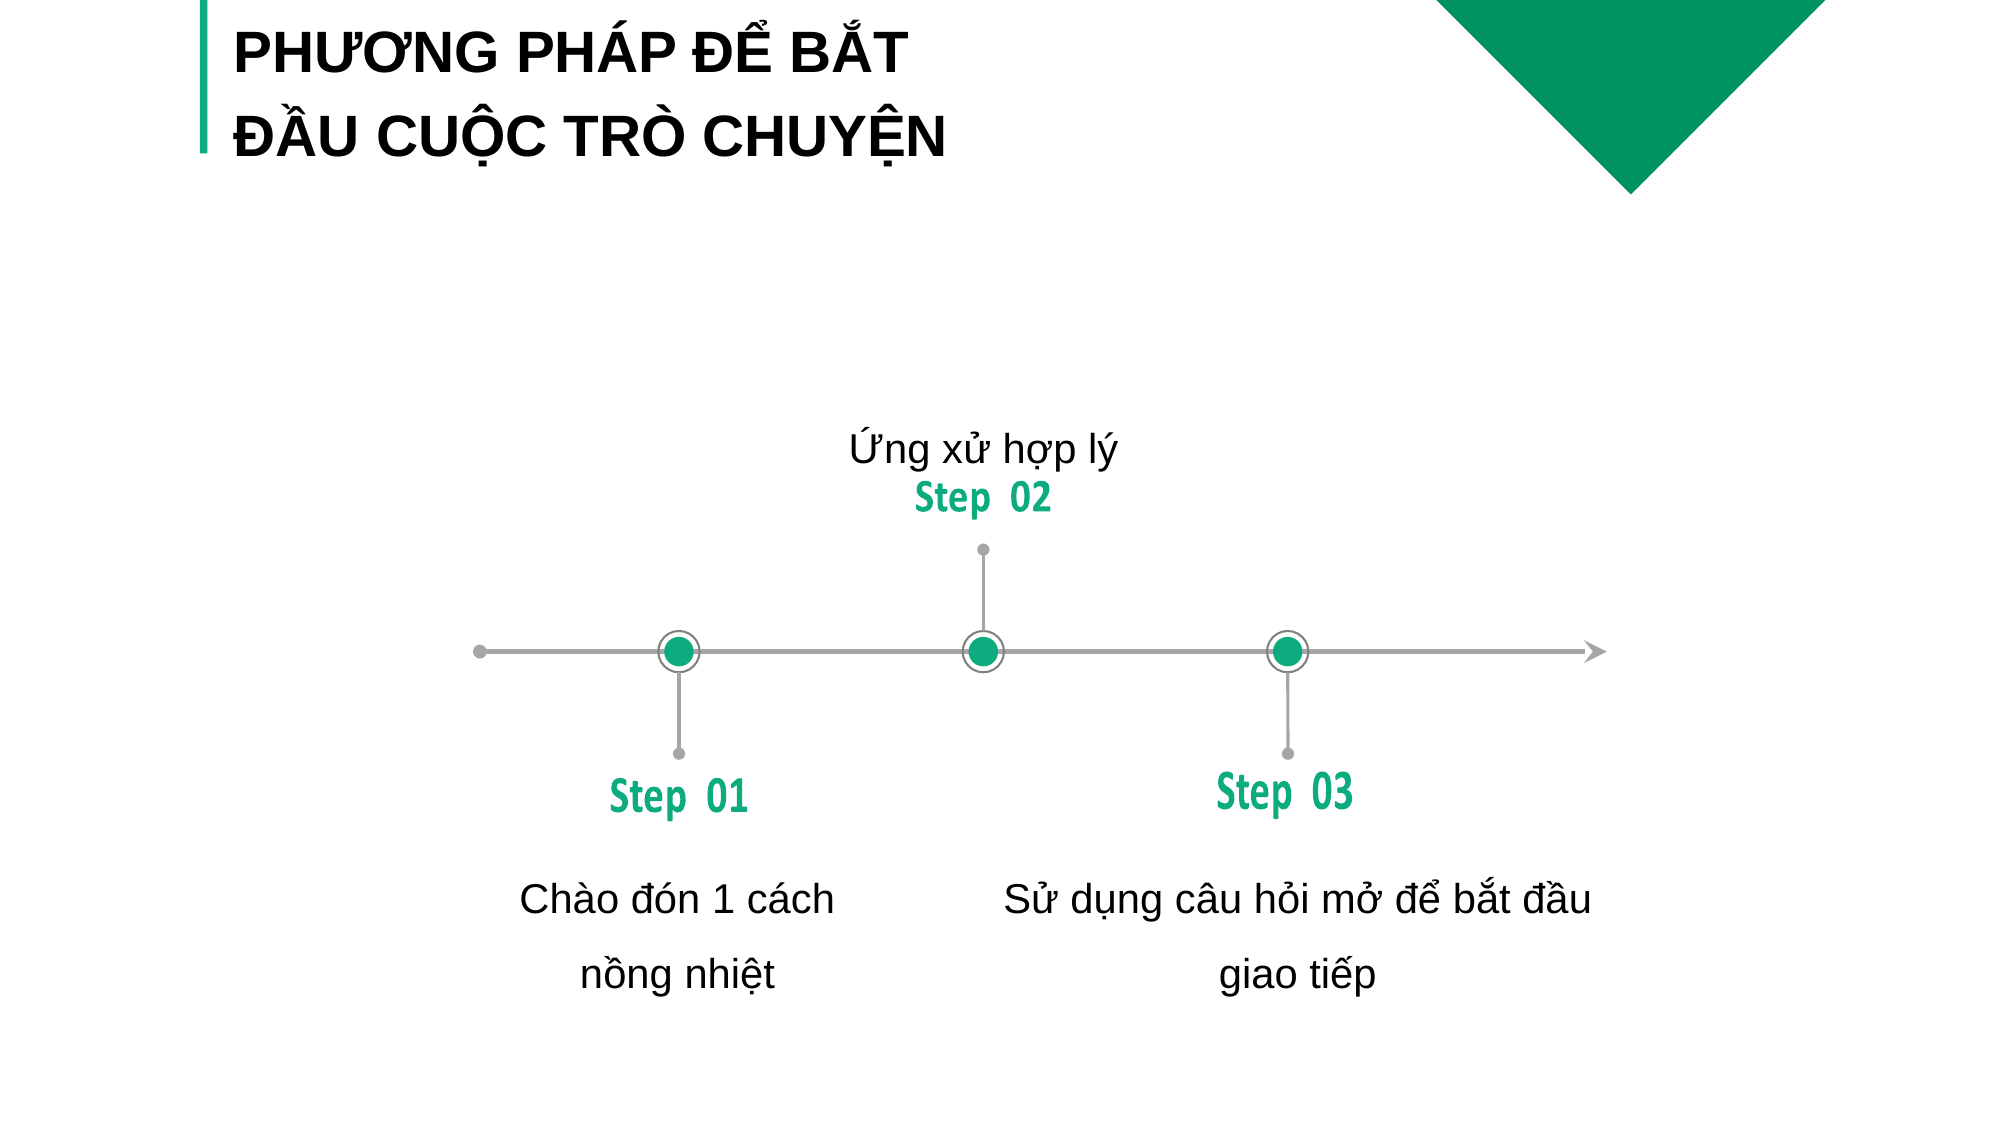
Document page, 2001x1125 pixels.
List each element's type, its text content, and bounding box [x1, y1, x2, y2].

text_box [971, 488, 990, 520]
text_box [949, 488, 967, 512]
text_box [1312, 771, 1332, 810]
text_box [962, 630, 1004, 673]
text_box [1250, 780, 1269, 810]
text_box [916, 480, 933, 512]
text_box Chào đón 1 cách nồng nhiệt [454, 839, 900, 1005]
text_box [609, 776, 629, 814]
text_box [1236, 774, 1249, 810]
text_box [706, 776, 728, 814]
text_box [1266, 630, 1309, 673]
text_box [1334, 771, 1353, 810]
text_box [934, 483, 948, 512]
text_box [628, 779, 664, 814]
text_box Ứng xử hợp lý [512, 389, 1455, 480]
text_box [1273, 780, 1292, 820]
text_box [1033, 480, 1051, 512]
text_box [1217, 771, 1235, 810]
text_box [1011, 480, 1030, 512]
text_box [730, 777, 749, 813]
text_box Sử dụng câu hỏi mở để bắt đầu giao tiếp [975, 839, 1621, 1005]
text_box PHƯƠNG PHÁP ĐỂ BẮT ĐẦU CUỘC TRÒ CHUYỆN [233, 0, 1051, 168]
text_box [666, 785, 687, 823]
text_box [658, 630, 700, 673]
text_box [199, 0, 208, 154]
